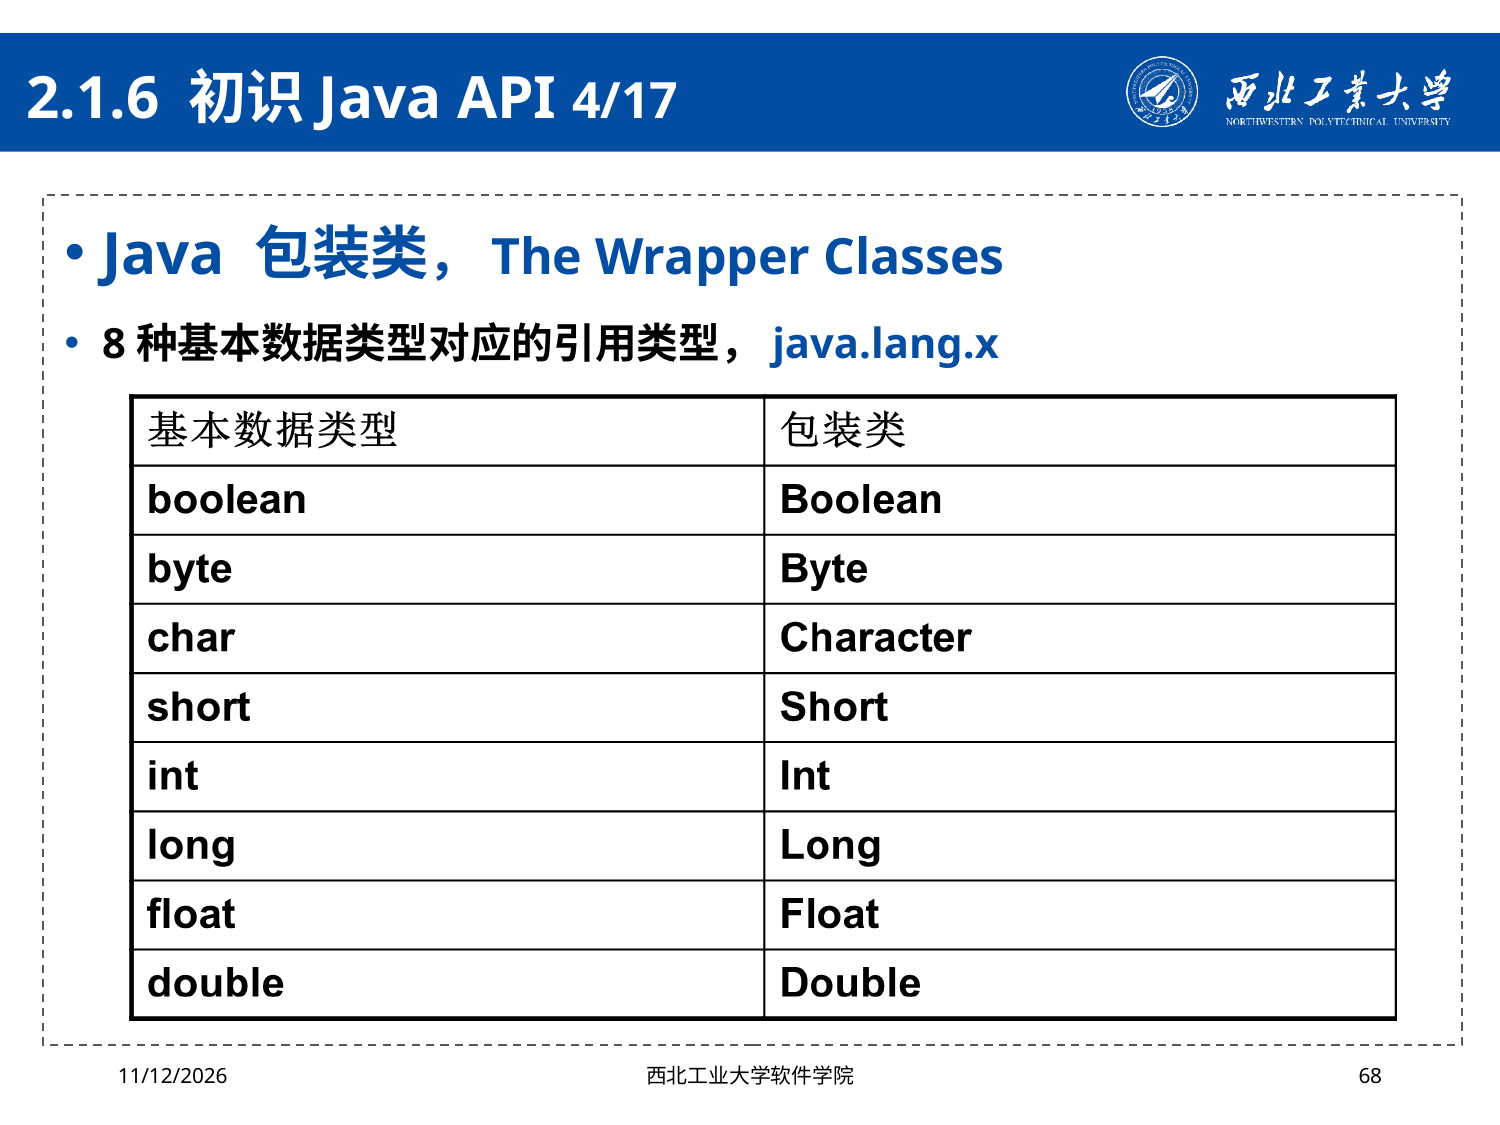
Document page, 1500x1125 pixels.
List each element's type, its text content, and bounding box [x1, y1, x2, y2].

picture [1226, 68, 1451, 125]
footer 西北工业大学软件学院 [496, 1055, 1004, 1116]
picture [1145, 56, 1198, 127]
picture [121, 389, 1397, 1030]
slide_number 68 [1059, 1055, 1397, 1116]
title 2.1.6 初识Java API 4/17 [11, 49, 1145, 149]
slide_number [103, 1055, 441, 1116]
list Java 包装类，The Wrapper Classes 8种基本数据类型对应的引用类型，java.lang.x [49, 201, 1457, 1036]
